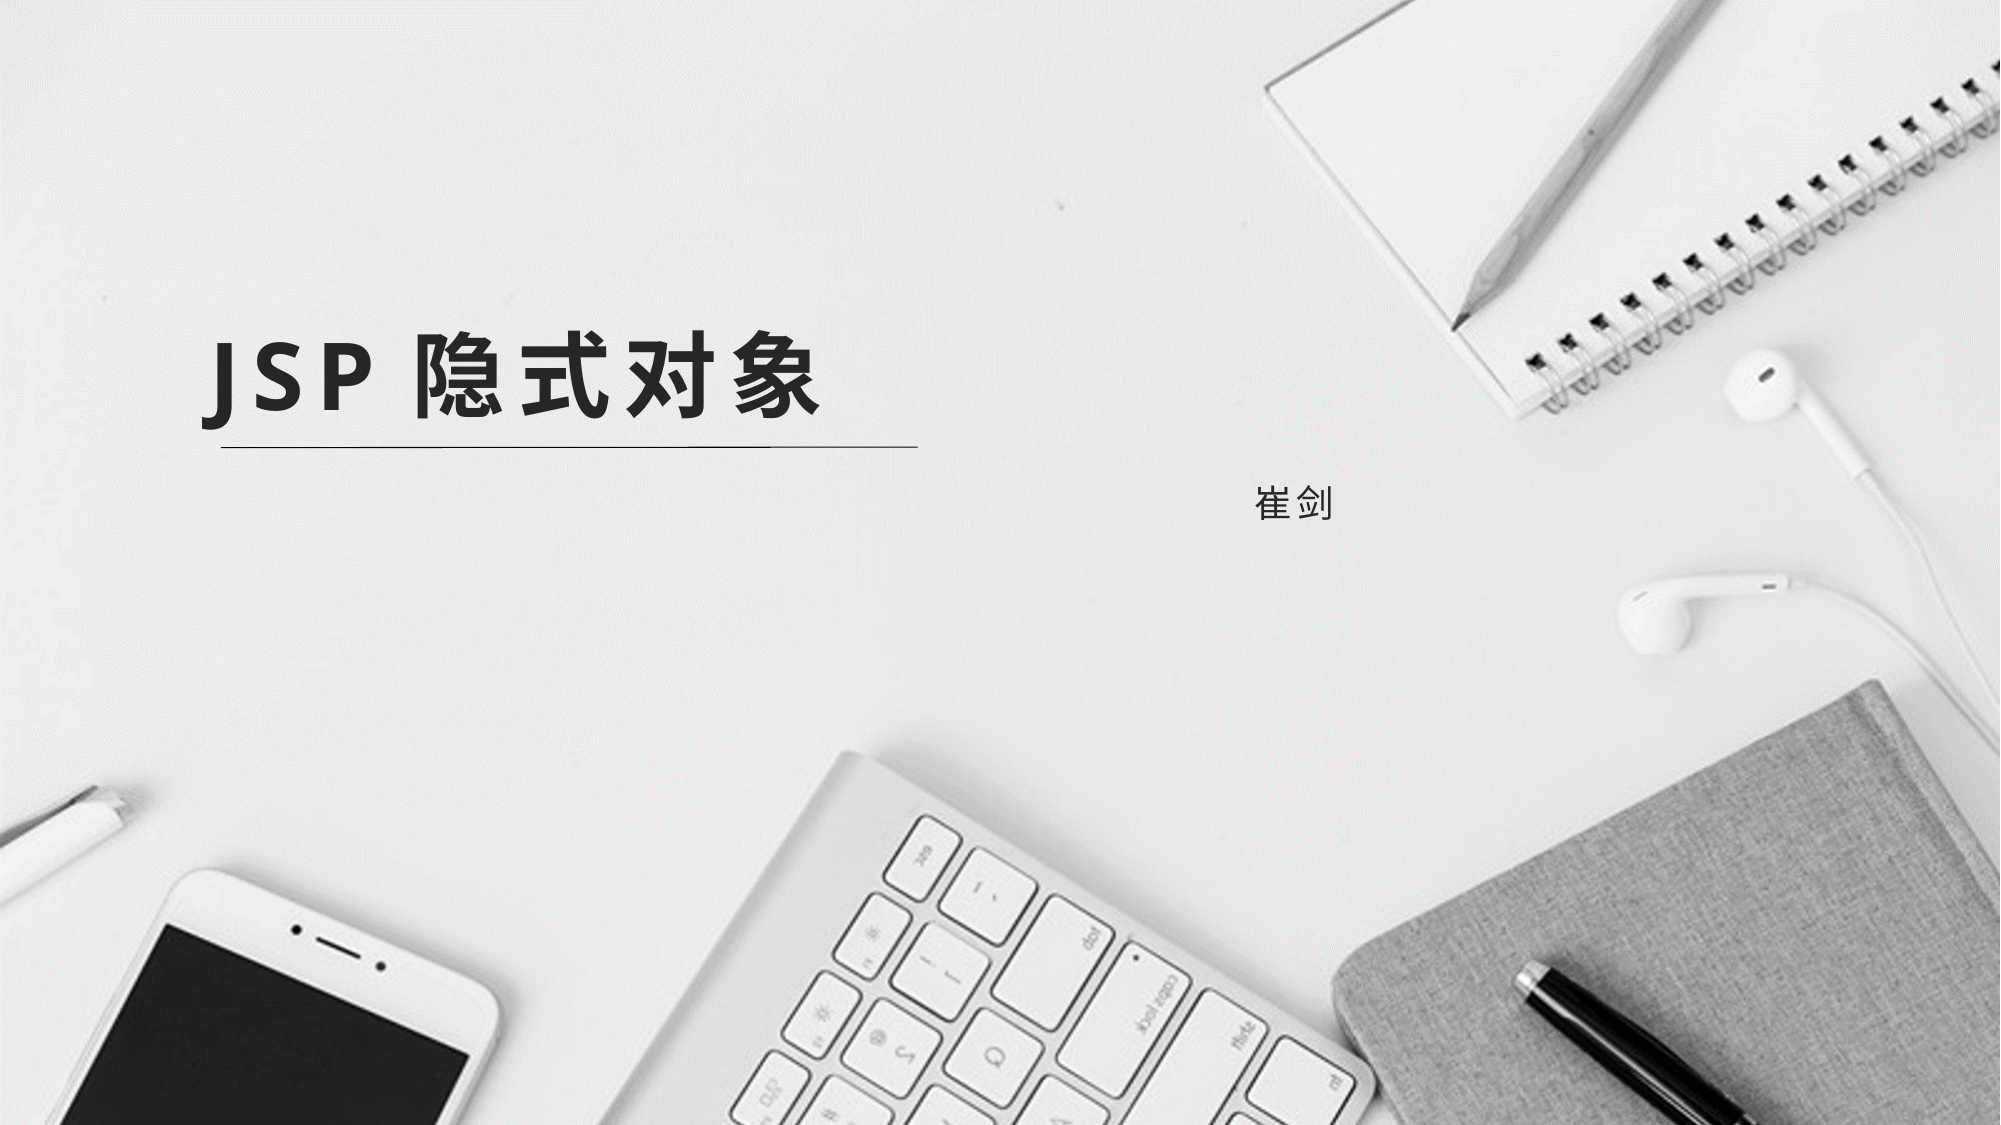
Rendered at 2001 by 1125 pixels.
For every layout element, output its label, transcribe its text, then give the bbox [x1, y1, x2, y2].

title JSP隐式对象 [203, 227, 1349, 438]
subtitle 崔剑 [203, 472, 1349, 543]
picture [0, 0, 2000, 1125]
